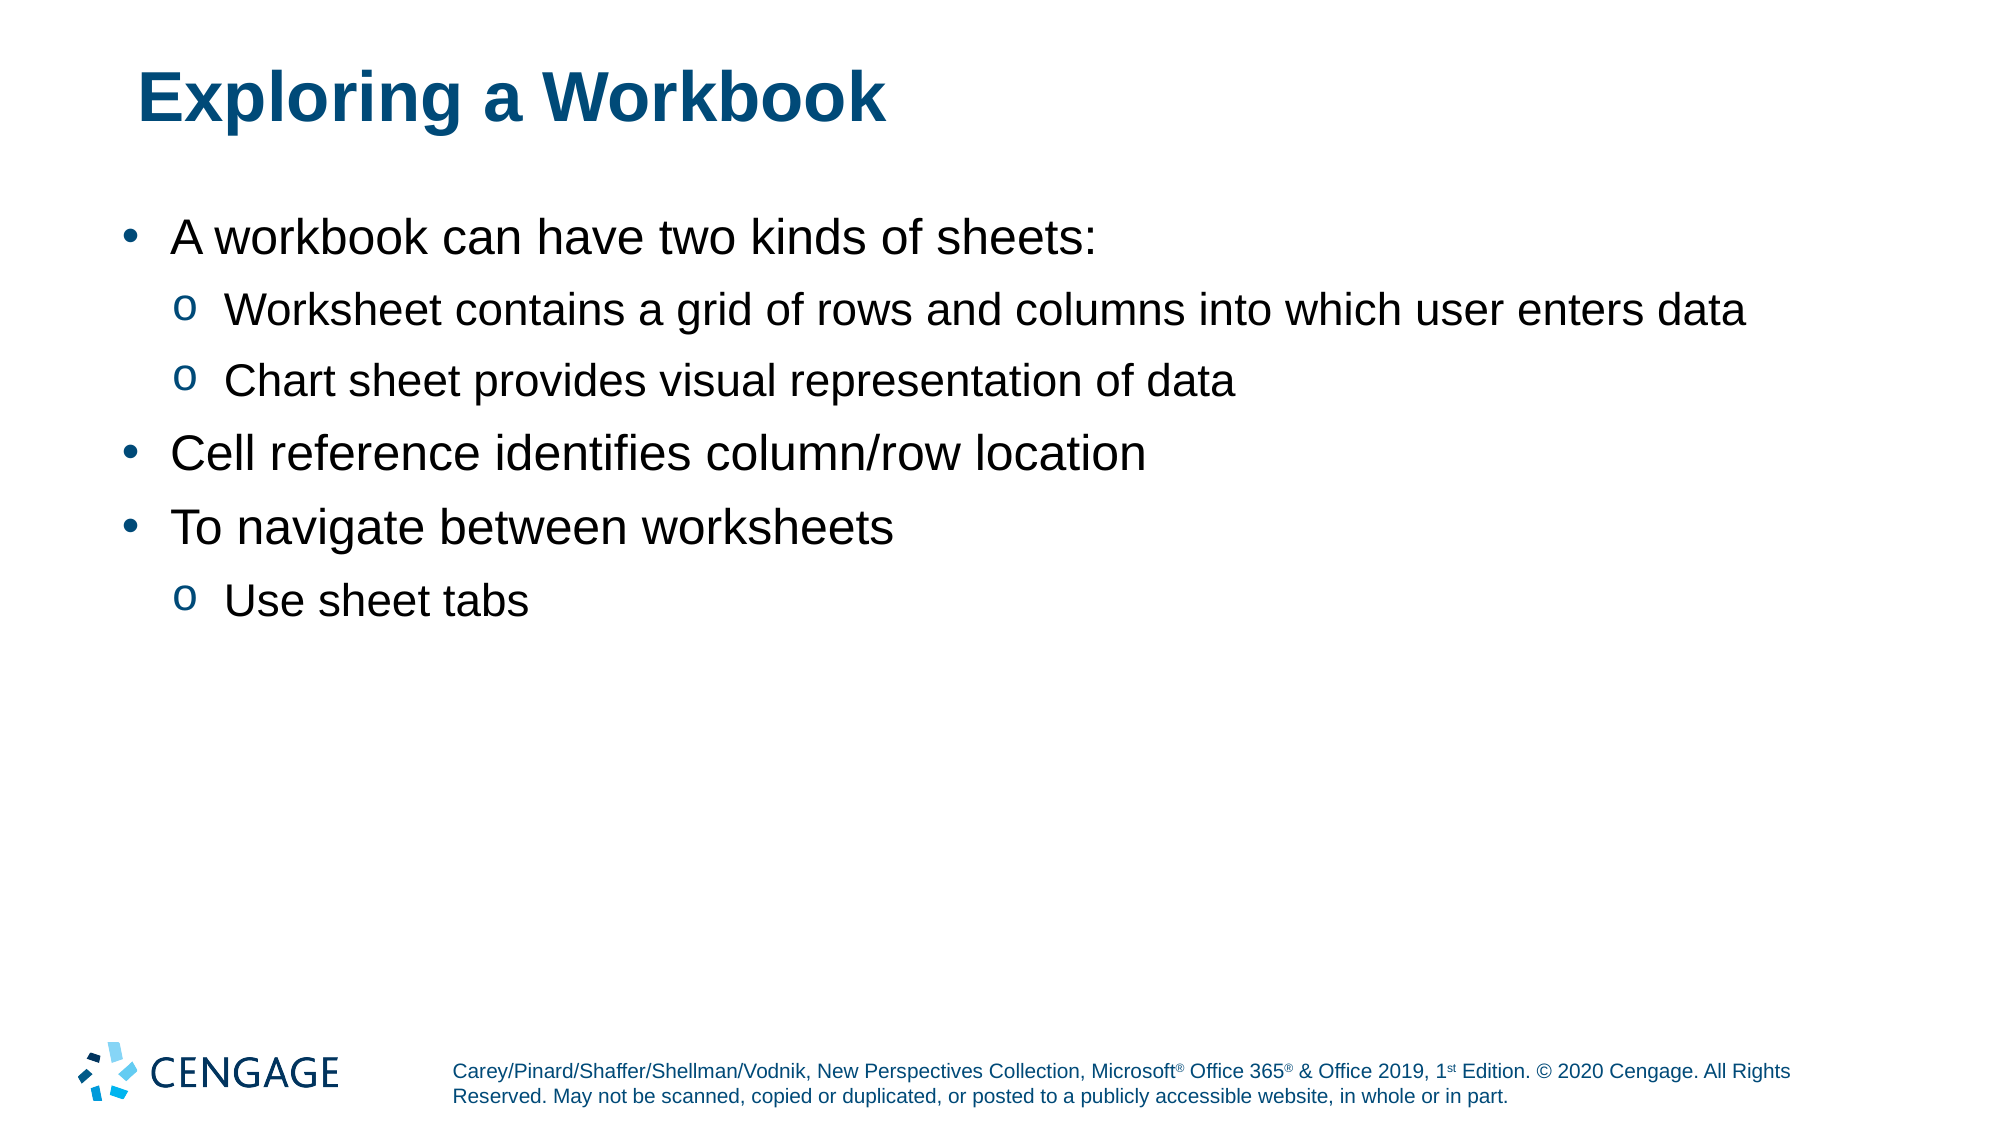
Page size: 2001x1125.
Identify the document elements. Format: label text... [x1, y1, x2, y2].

title Exploring a Workbook [137, 59, 1863, 171]
list A workbook can have two kinds of sheets: Worksheet contains a grid of rows and columns into which user enters data Chart sheet provides visual representation of data Cell reference identifies column/row location To navigate between worksheets Use sheet tabs [121, 211, 1880, 933]
picture [78, 1042, 338, 1101]
